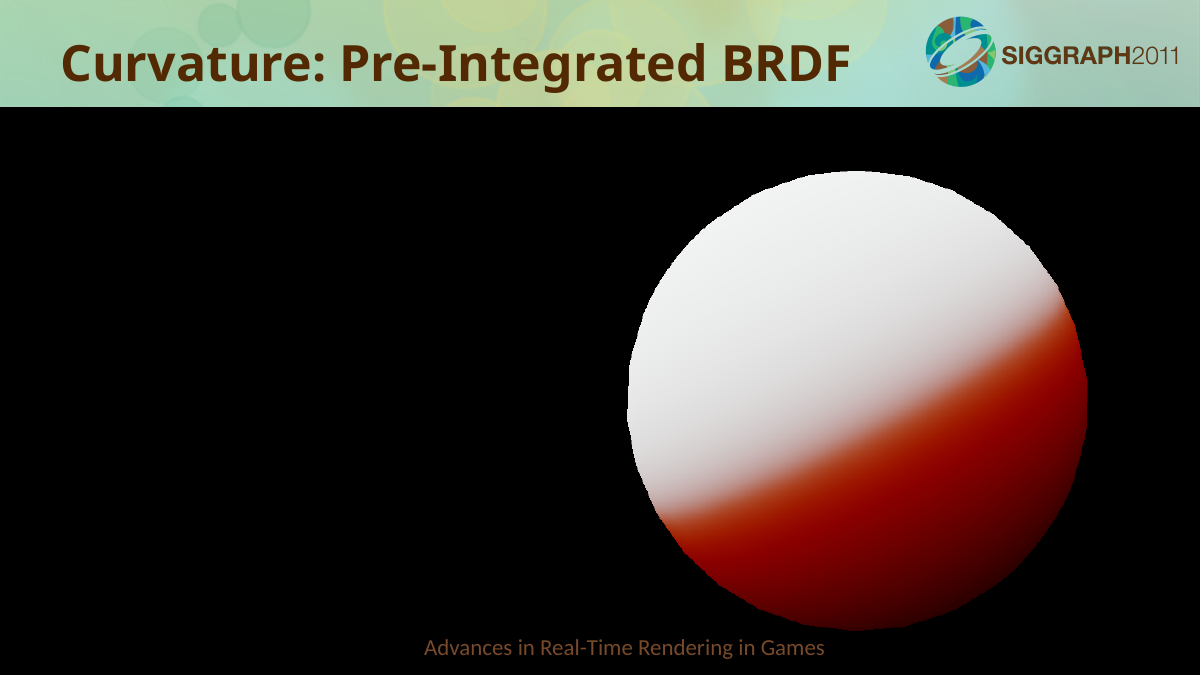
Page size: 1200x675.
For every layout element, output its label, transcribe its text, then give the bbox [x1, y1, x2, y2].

text_box Curvature: Pre-Integrated BRDF [48, 24, 1090, 97]
picture [0, 0, 1200, 107]
picture [619, 160, 1093, 633]
